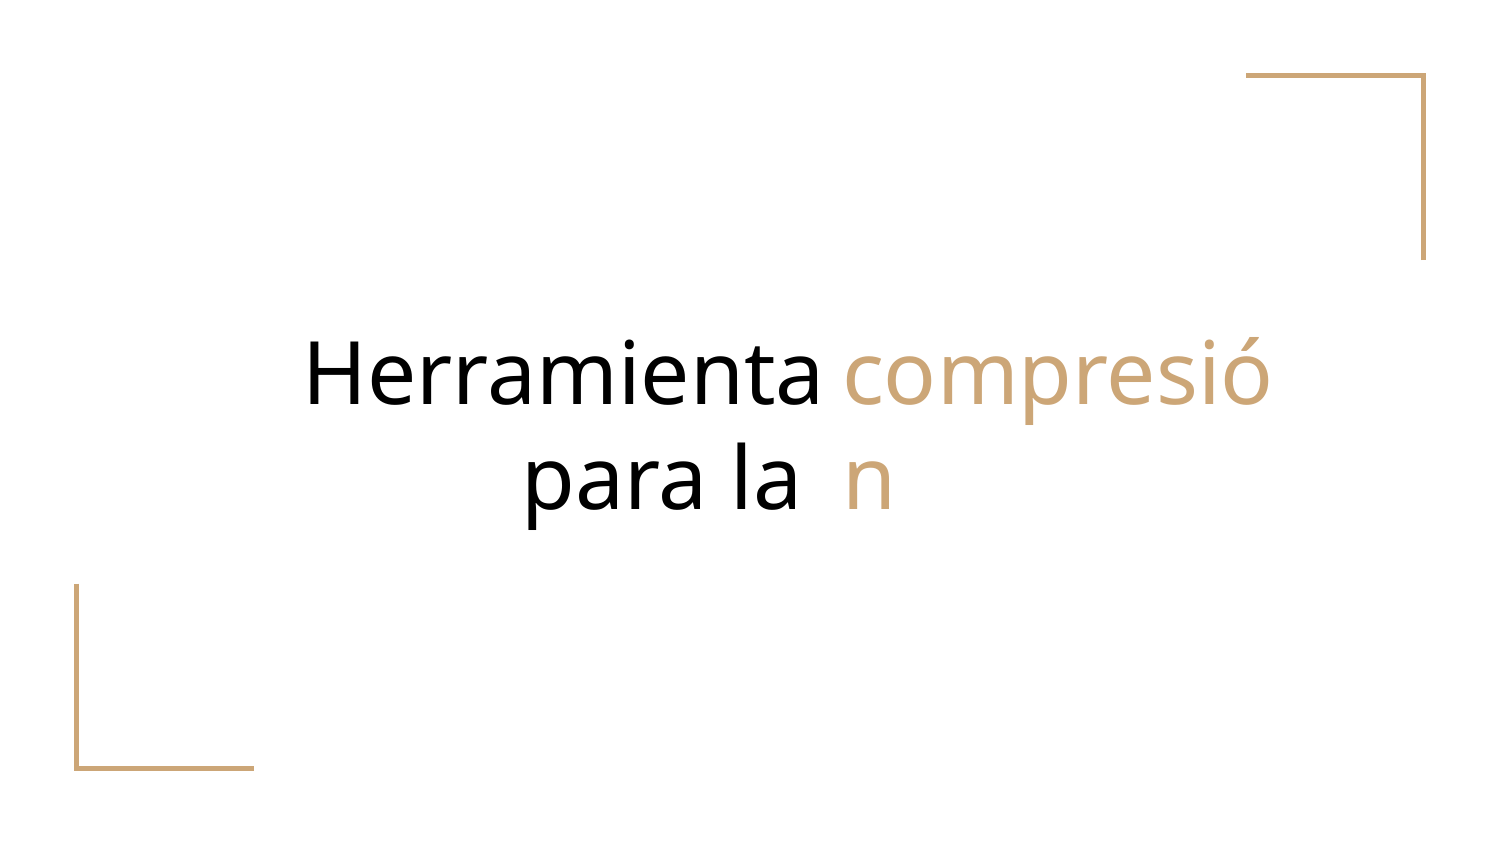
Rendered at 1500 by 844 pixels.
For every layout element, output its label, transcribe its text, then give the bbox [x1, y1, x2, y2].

title Herramienta para la [180, 296, 827, 548]
text_box compresión [827, 175, 1320, 668]
